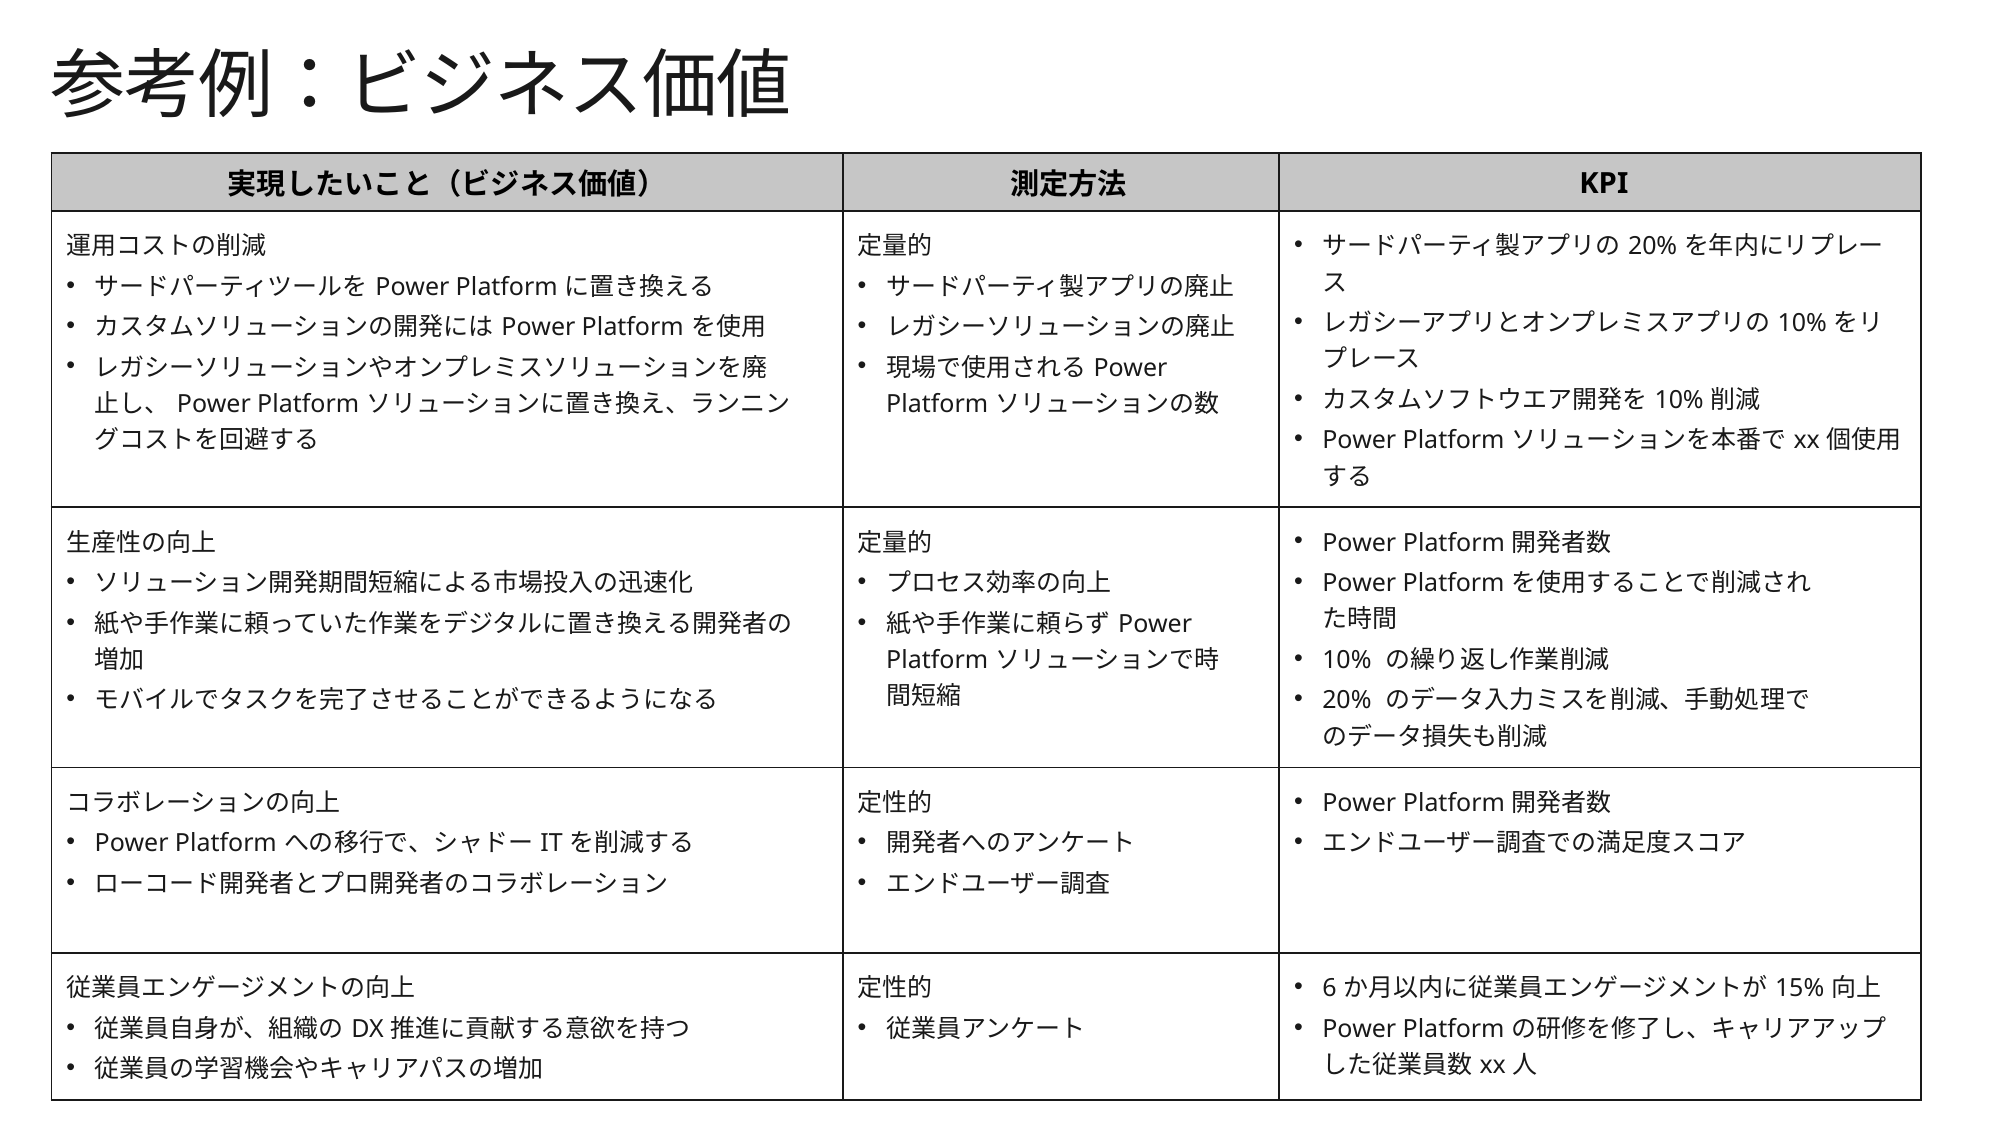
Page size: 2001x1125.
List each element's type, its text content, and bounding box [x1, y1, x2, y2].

table_cell 従業員エンゲージメントの向上 従業員自身が、組織のDX推進に貢献する意欲を持つ 従業員の学習機会やキャリアパスの増加 [52, 954, 842, 1099]
table_cell 定量的 プロセス効率の向上 紙や手作業に頼らずPower Platformソリューションで時間短縮 [844, 508, 1278, 767]
text_box 参考例：ビジネス価値 [50, 36, 1922, 127]
table_header 実現したいこと（ビジネス価値） [52, 154, 842, 210]
table_cell サードパーティ製アプリの20%を年内にリプレース レガシーアプリとオンプレミスアプリの10%をリプレース カスタムソフトウエア開発を10%削減 Power Platformソリューションを本番でxx個使用する [1280, 212, 1920, 506]
table_cell Power Platform開発者数 エンドユーザー調査での満足度スコア [1280, 768, 1920, 952]
table_cell Power Platform開発者数 Power Platformを使用することで削減された時間 10% の繰り返し作業削減 20% のデータ入力ミスを削減、手動処理でのデータ損失も削減 [1280, 508, 1920, 767]
table_cell コラボレーションの向上 Power Platformへの移行で、シャドーITを削減する ローコード開発者とプロ開発者のコラボレーション [52, 768, 842, 952]
table_cell 運用コストの削減 サードパーティツールをPower Platformに置き換える カスタムソリューションの開発にはPower Platformを使用 レガシーソリューションやオンプレミスソリューションを廃止し、Power Platformソリューションに置き換え、ランニングコストを回避する [52, 212, 842, 506]
table_cell 定量的 サードパーティ製アプリの廃止 レガシーソリューションの廃止 現場で使用されるPower Platformソリューションの数 [844, 212, 1278, 506]
table_cell 定性的 従業員アンケート [844, 954, 1278, 1099]
table_header 測定方法 [844, 154, 1278, 210]
table_cell 生産性の向上 ソリューション開発期間短縮による市場投入の迅速化 紙や手作業に頼っていた作業をデジタルに置き換える開発者の増加 モバイルでタスクを完了させることができるようになる [52, 508, 842, 767]
table_header KPI [1280, 154, 1920, 210]
table_cell 6か月以内に従業員エンゲージメントが15%向上 Power Platformの研修を修了し、キャリアアップした従業員数xx人 [1280, 954, 1920, 1099]
table_cell 定性的 開発者へのアンケート エンドユーザー調査 [844, 768, 1278, 952]
